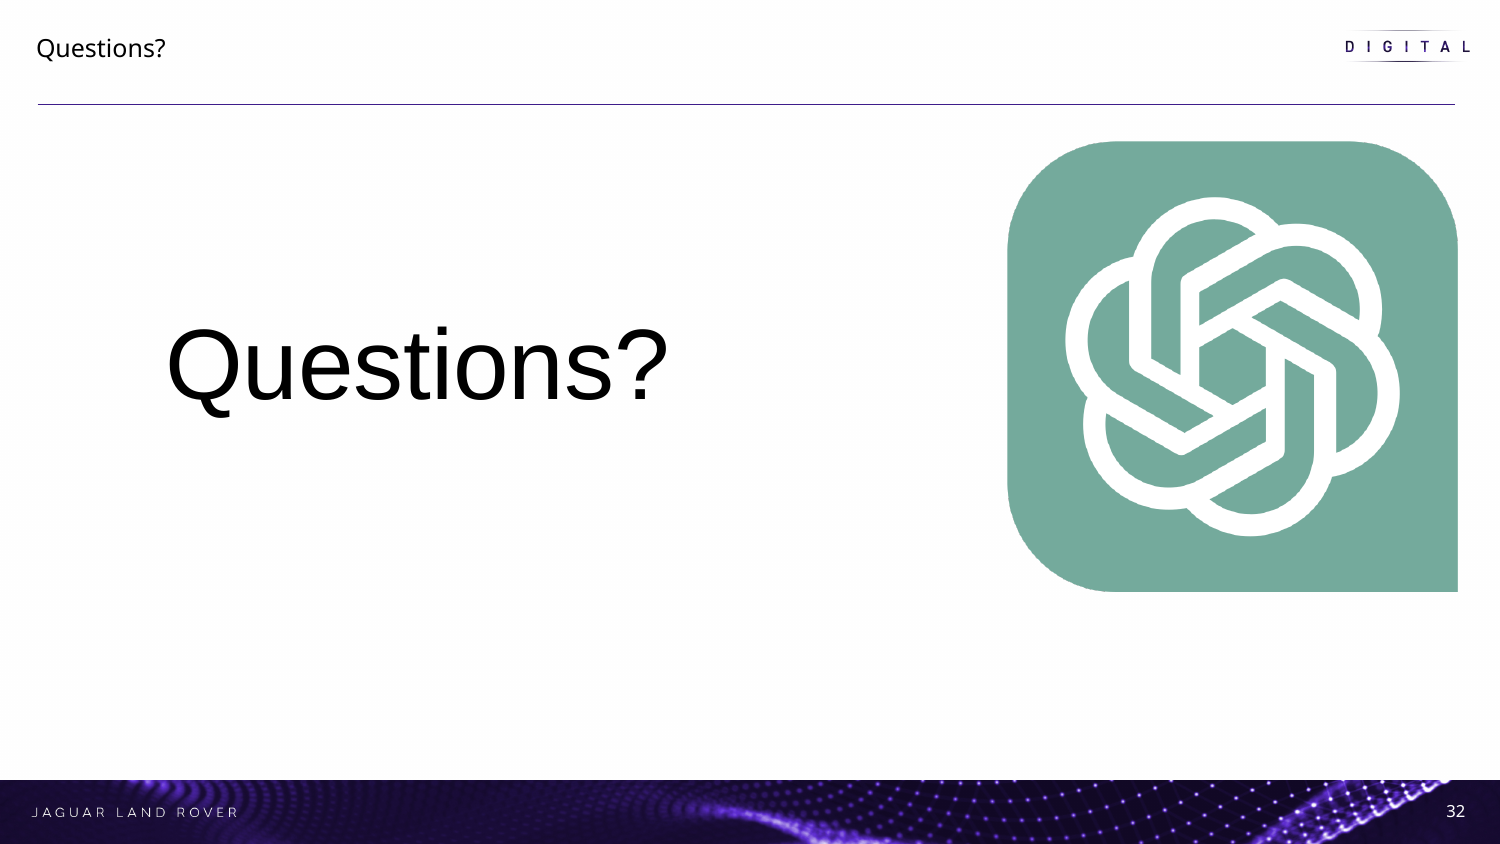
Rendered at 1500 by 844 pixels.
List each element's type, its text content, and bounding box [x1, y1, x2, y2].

slide_number 32 [1361, 780, 1481, 844]
list Questions? [36, 25, 1321, 56]
picture [0, 0, 1500, 844]
text_box Questions? [165, 299, 798, 420]
